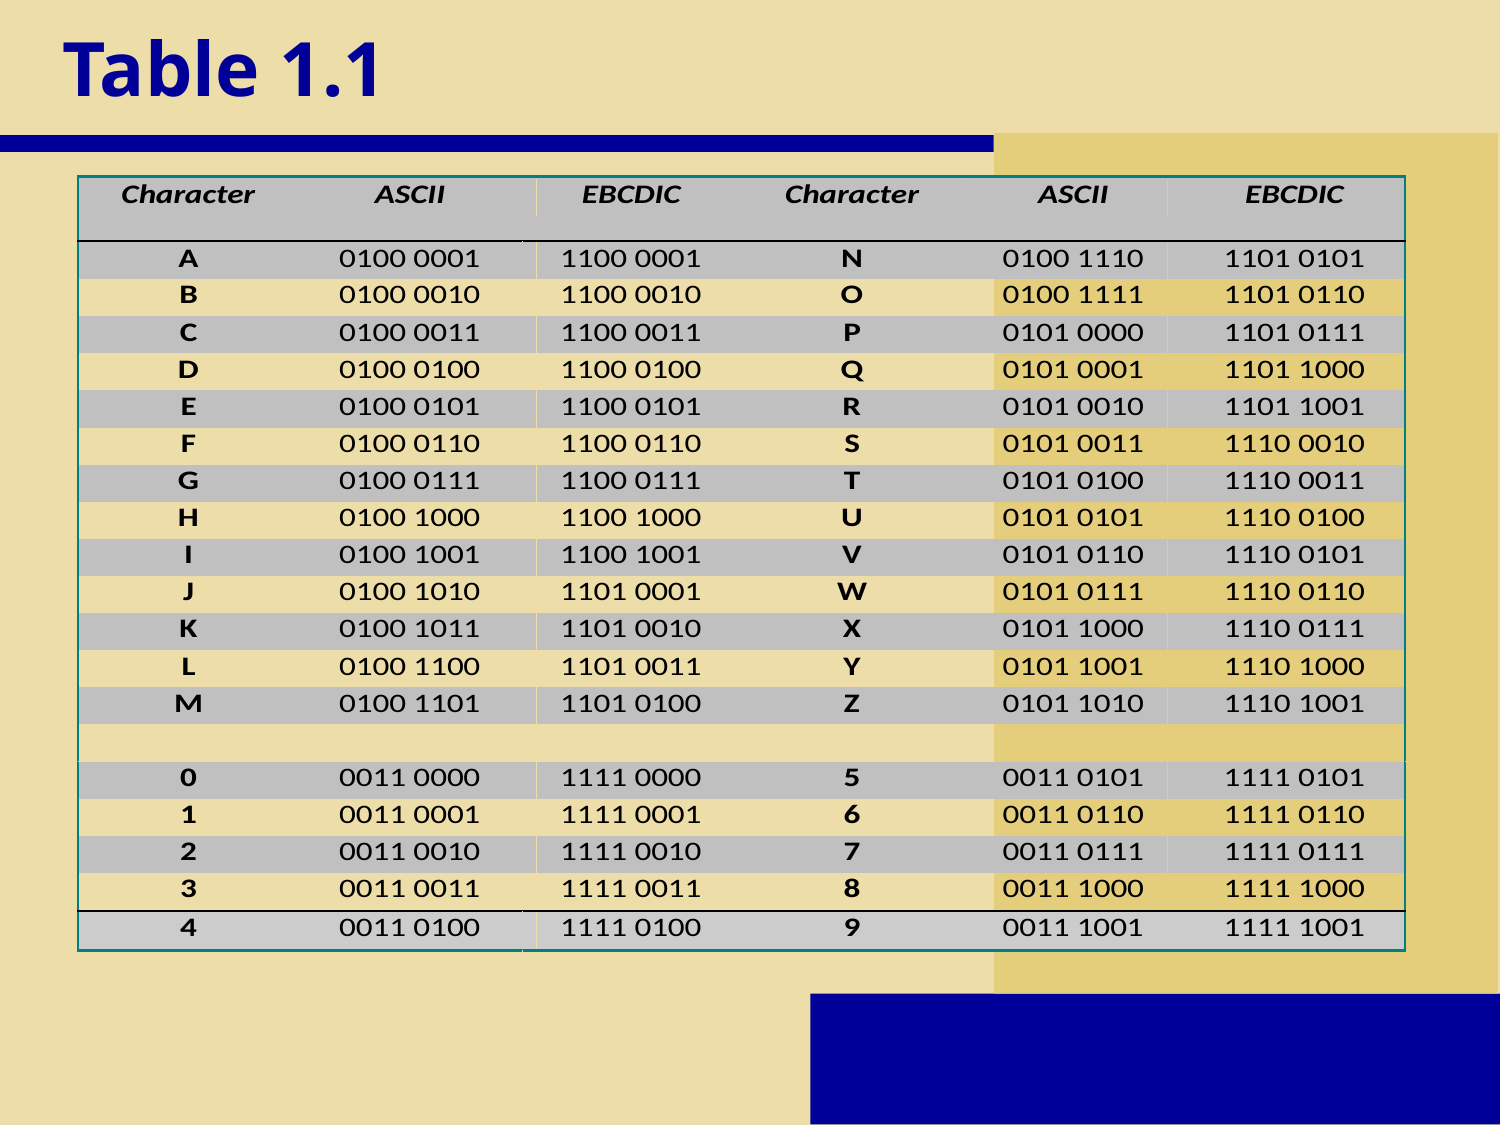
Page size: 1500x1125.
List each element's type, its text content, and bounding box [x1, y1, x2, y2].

title Table 1.1 [47, 0, 1456, 133]
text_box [49, 174, 1451, 1014]
